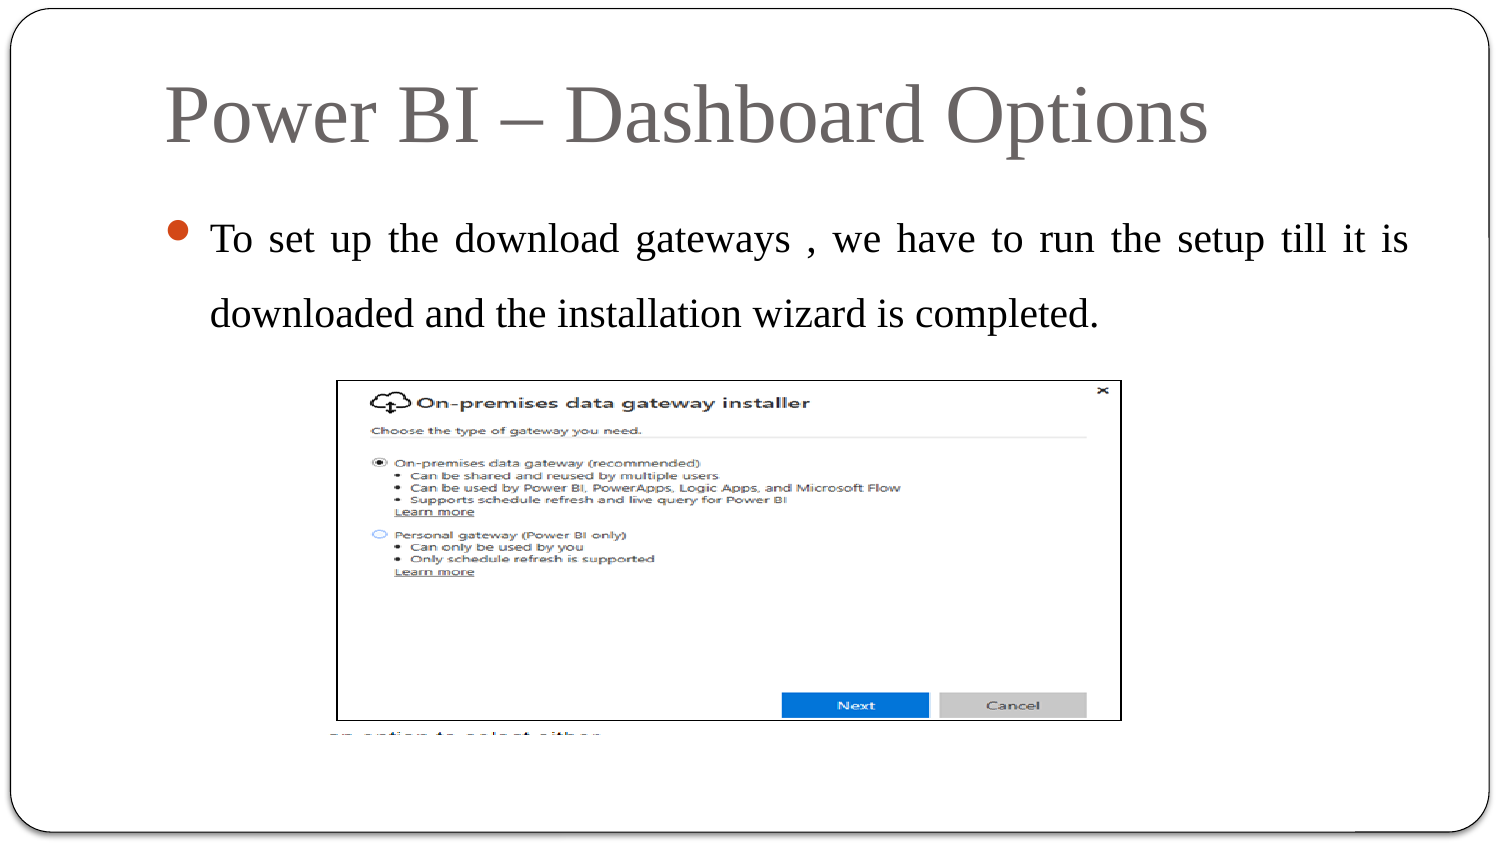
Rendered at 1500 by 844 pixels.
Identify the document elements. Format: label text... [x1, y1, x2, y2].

title Power BI – Dashboard Options [150, 33, 1425, 175]
list To set up the download gateways , we have to run the setup till it is downloaded and the installation wizard is completed. [150, 178, 1425, 741]
picture [324, 371, 1138, 735]
